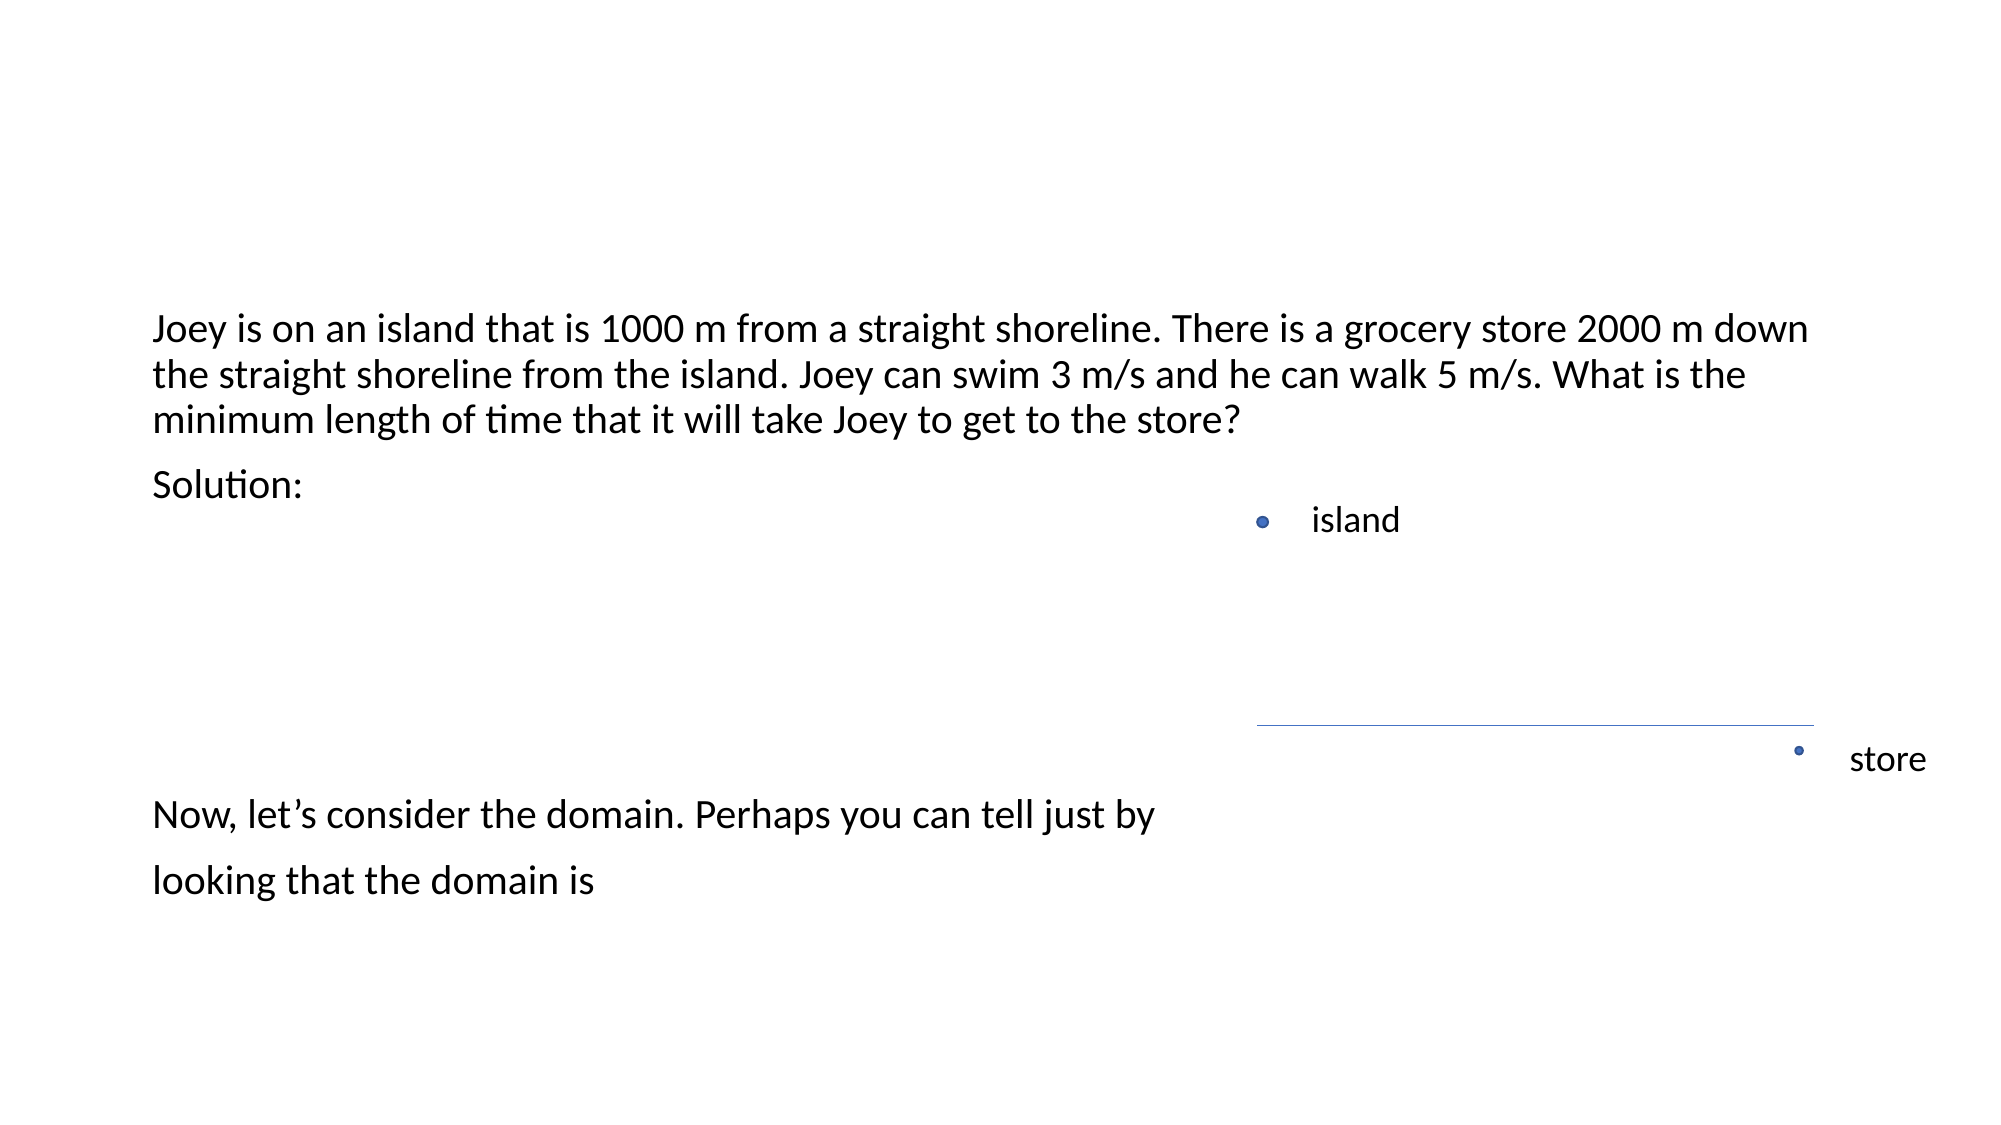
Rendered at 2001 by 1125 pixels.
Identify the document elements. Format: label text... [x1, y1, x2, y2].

text_box store [1834, 726, 1949, 787]
text_box island [1296, 487, 1447, 548]
text_box [1794, 745, 1804, 756]
text_box [1256, 515, 1270, 529]
